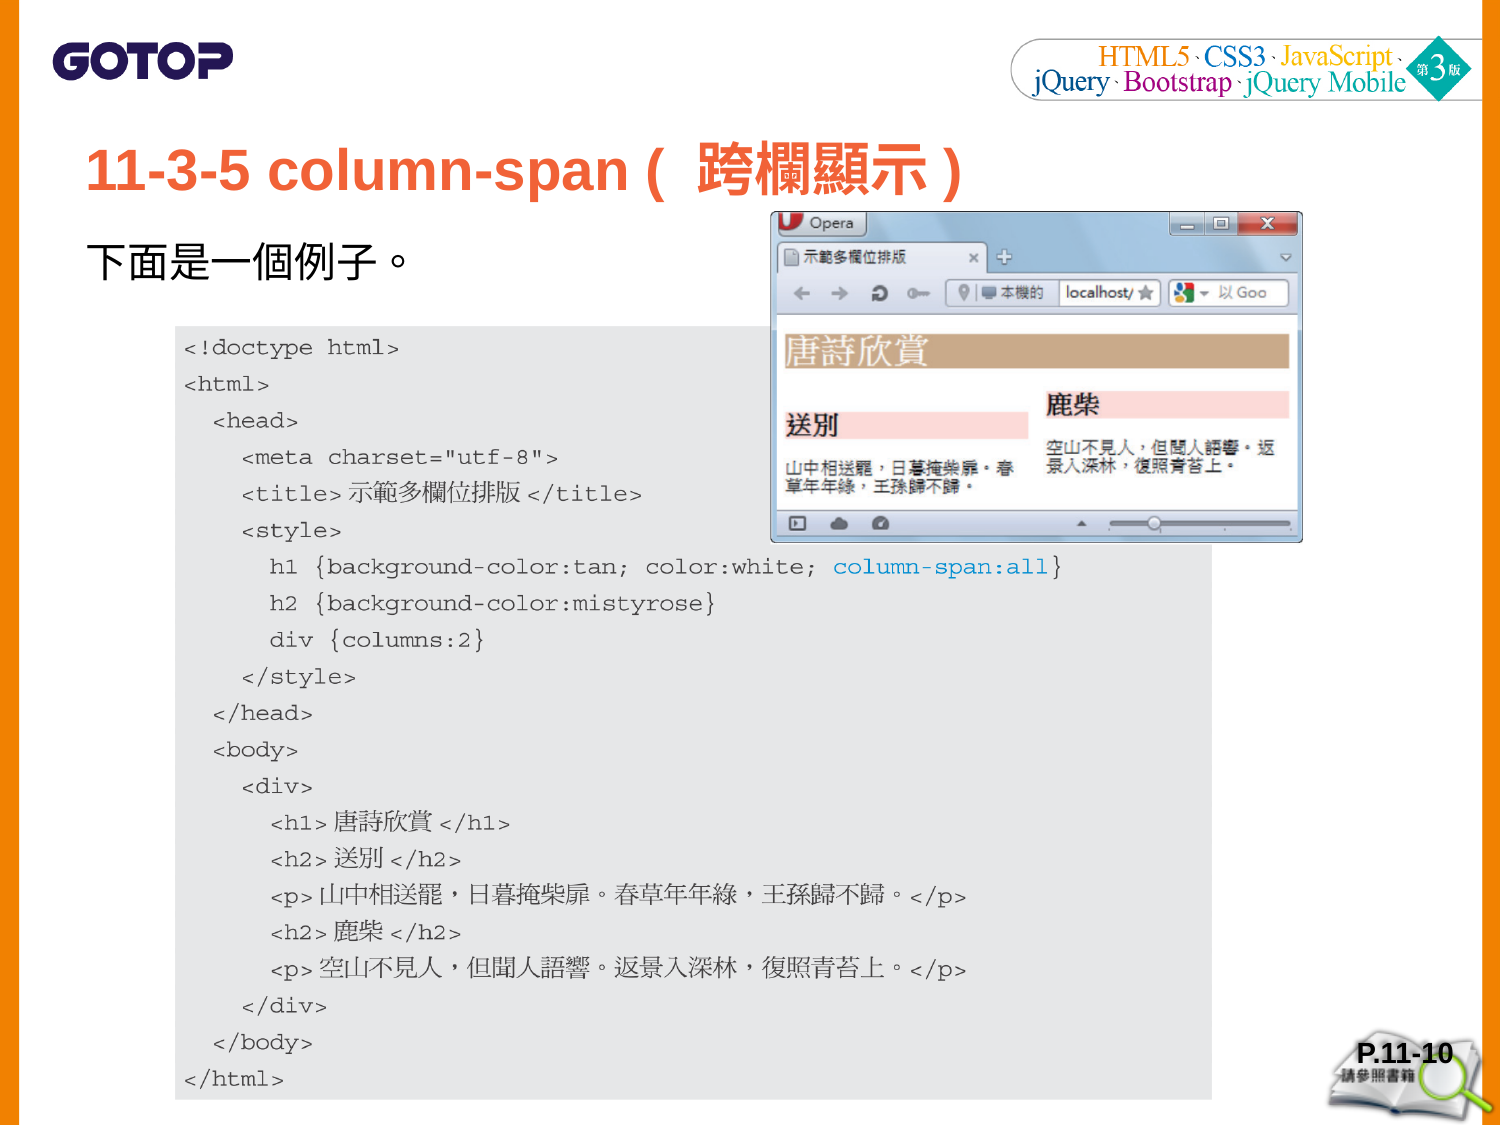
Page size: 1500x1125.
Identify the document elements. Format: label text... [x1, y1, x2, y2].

list 11-3-5 column-span ( 跨欄顯示) 下面是一個例子。 [70, 90, 1436, 1106]
picture [0, 0, 1500, 1125]
list P.11-10 [1314, 1016, 1469, 1069]
